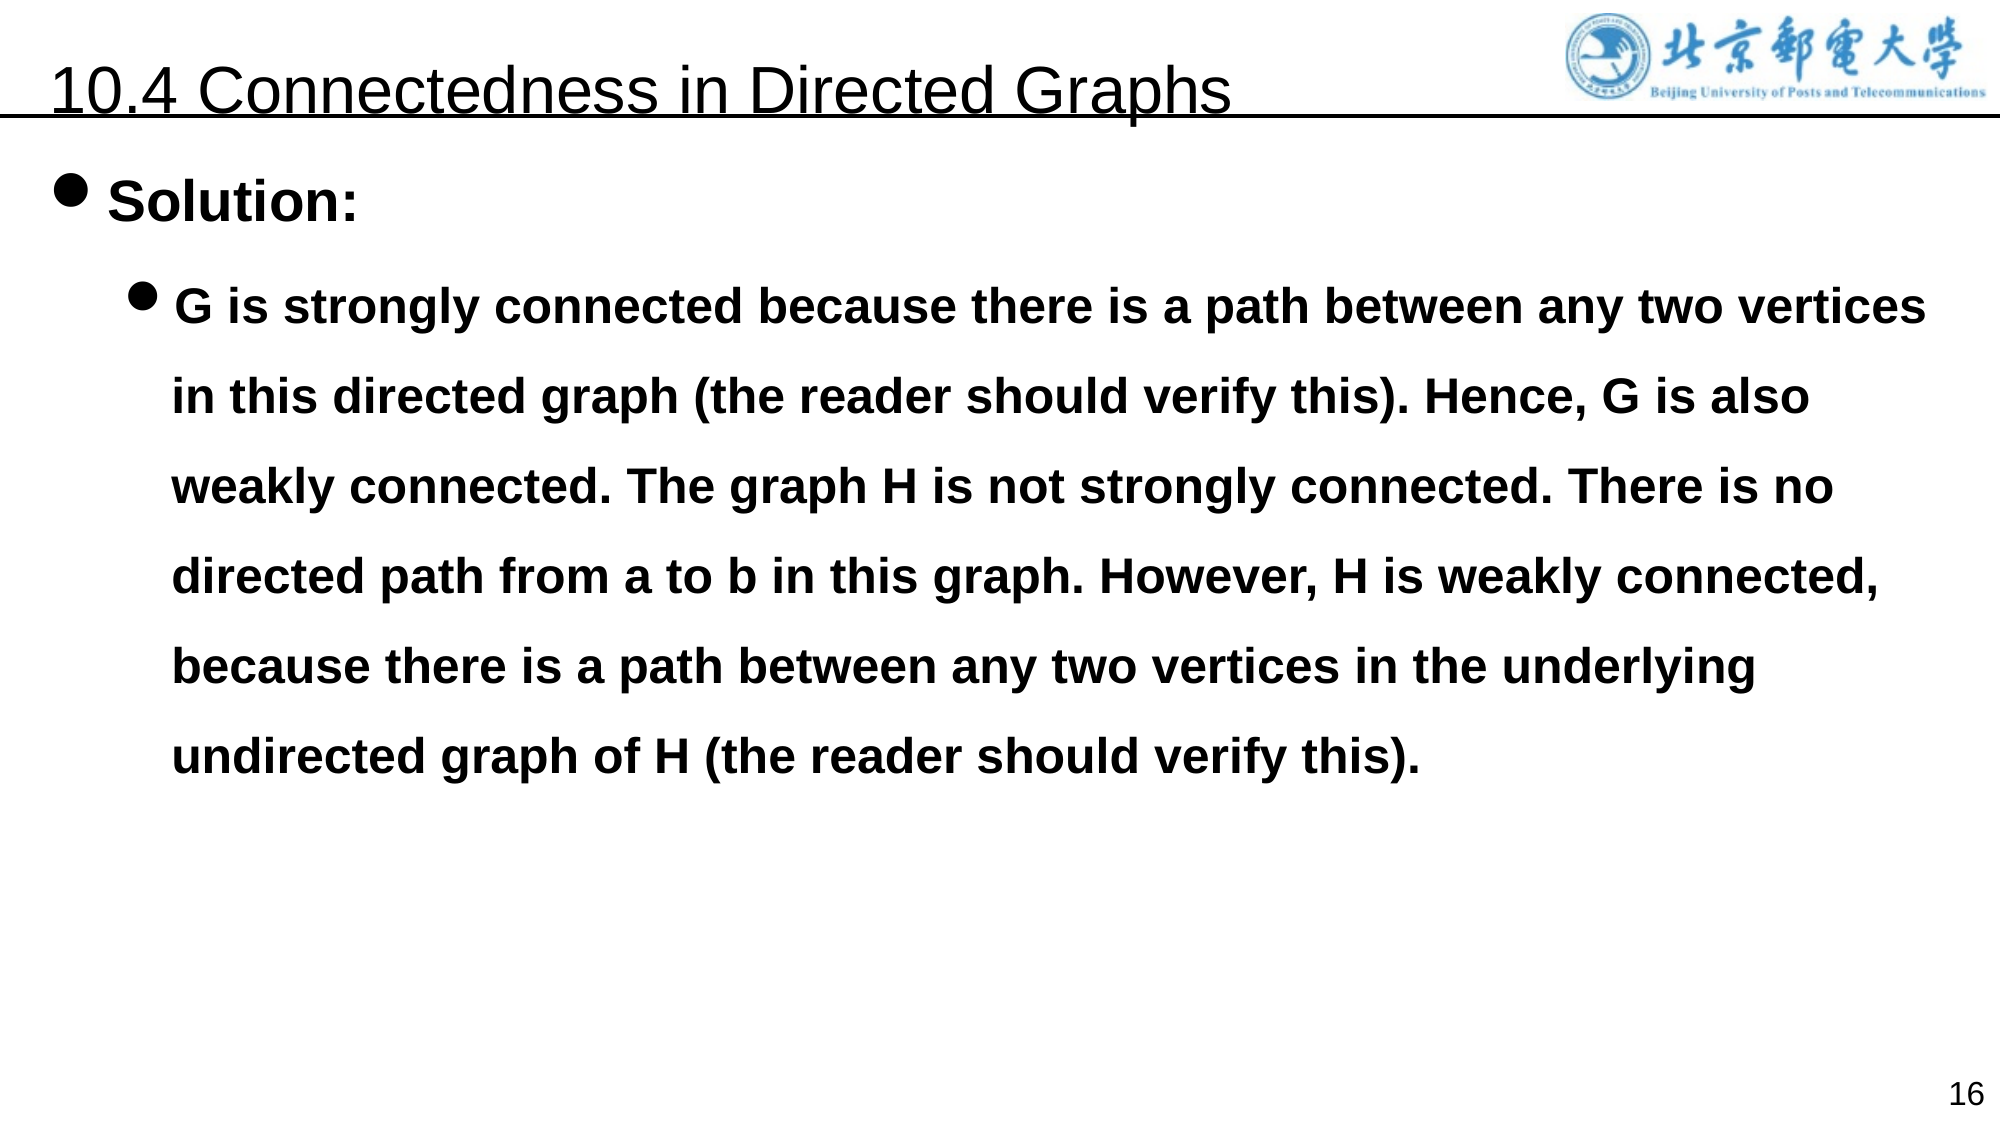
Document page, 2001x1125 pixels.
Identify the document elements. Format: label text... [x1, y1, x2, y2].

text_box 10.4 Connectedness in Directed Graphs [34, 0, 2000, 135]
text_box Solution: G is strongly connected because there is a path between any two vertices in this directed graph (the reader should verify this). Hence, G is also weakly connected. The graph H is not strongly connected. There is no directed path from a to b in this graph. However, H is weakly connected, because there is a path between any two vertices in the underlying undirected graph of H (the reader should verify this). [34, 135, 2000, 933]
